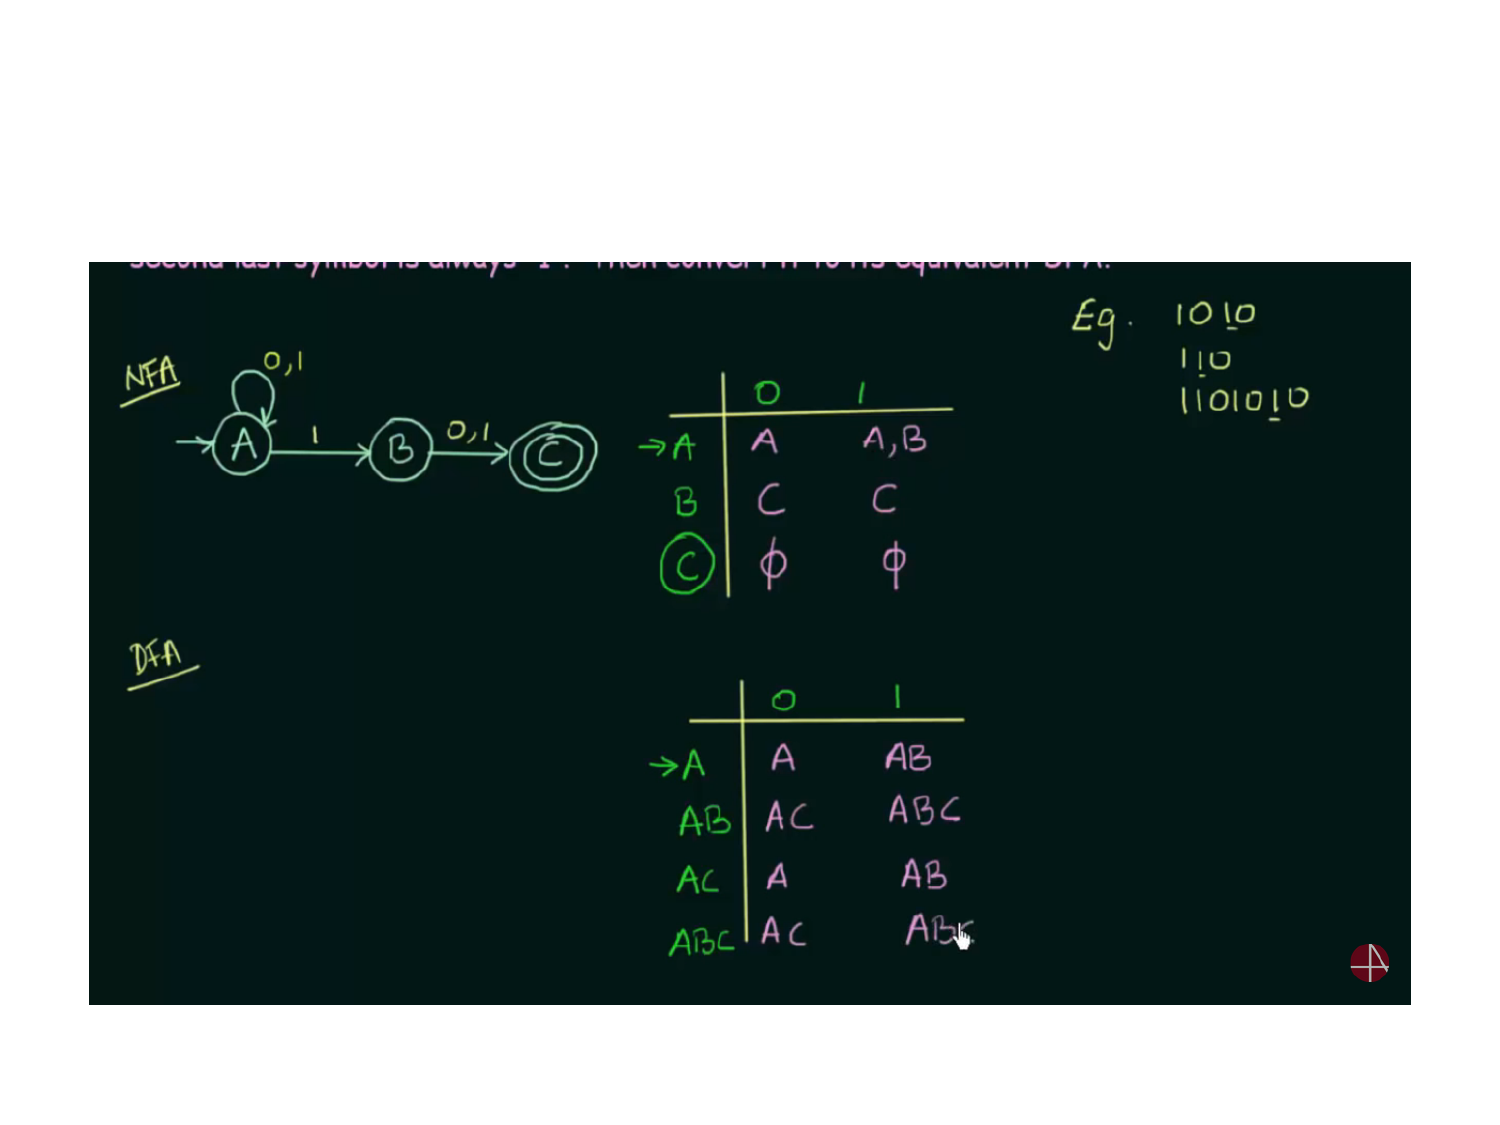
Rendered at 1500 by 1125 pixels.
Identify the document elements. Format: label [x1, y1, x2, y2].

list [89, 262, 1411, 1006]
